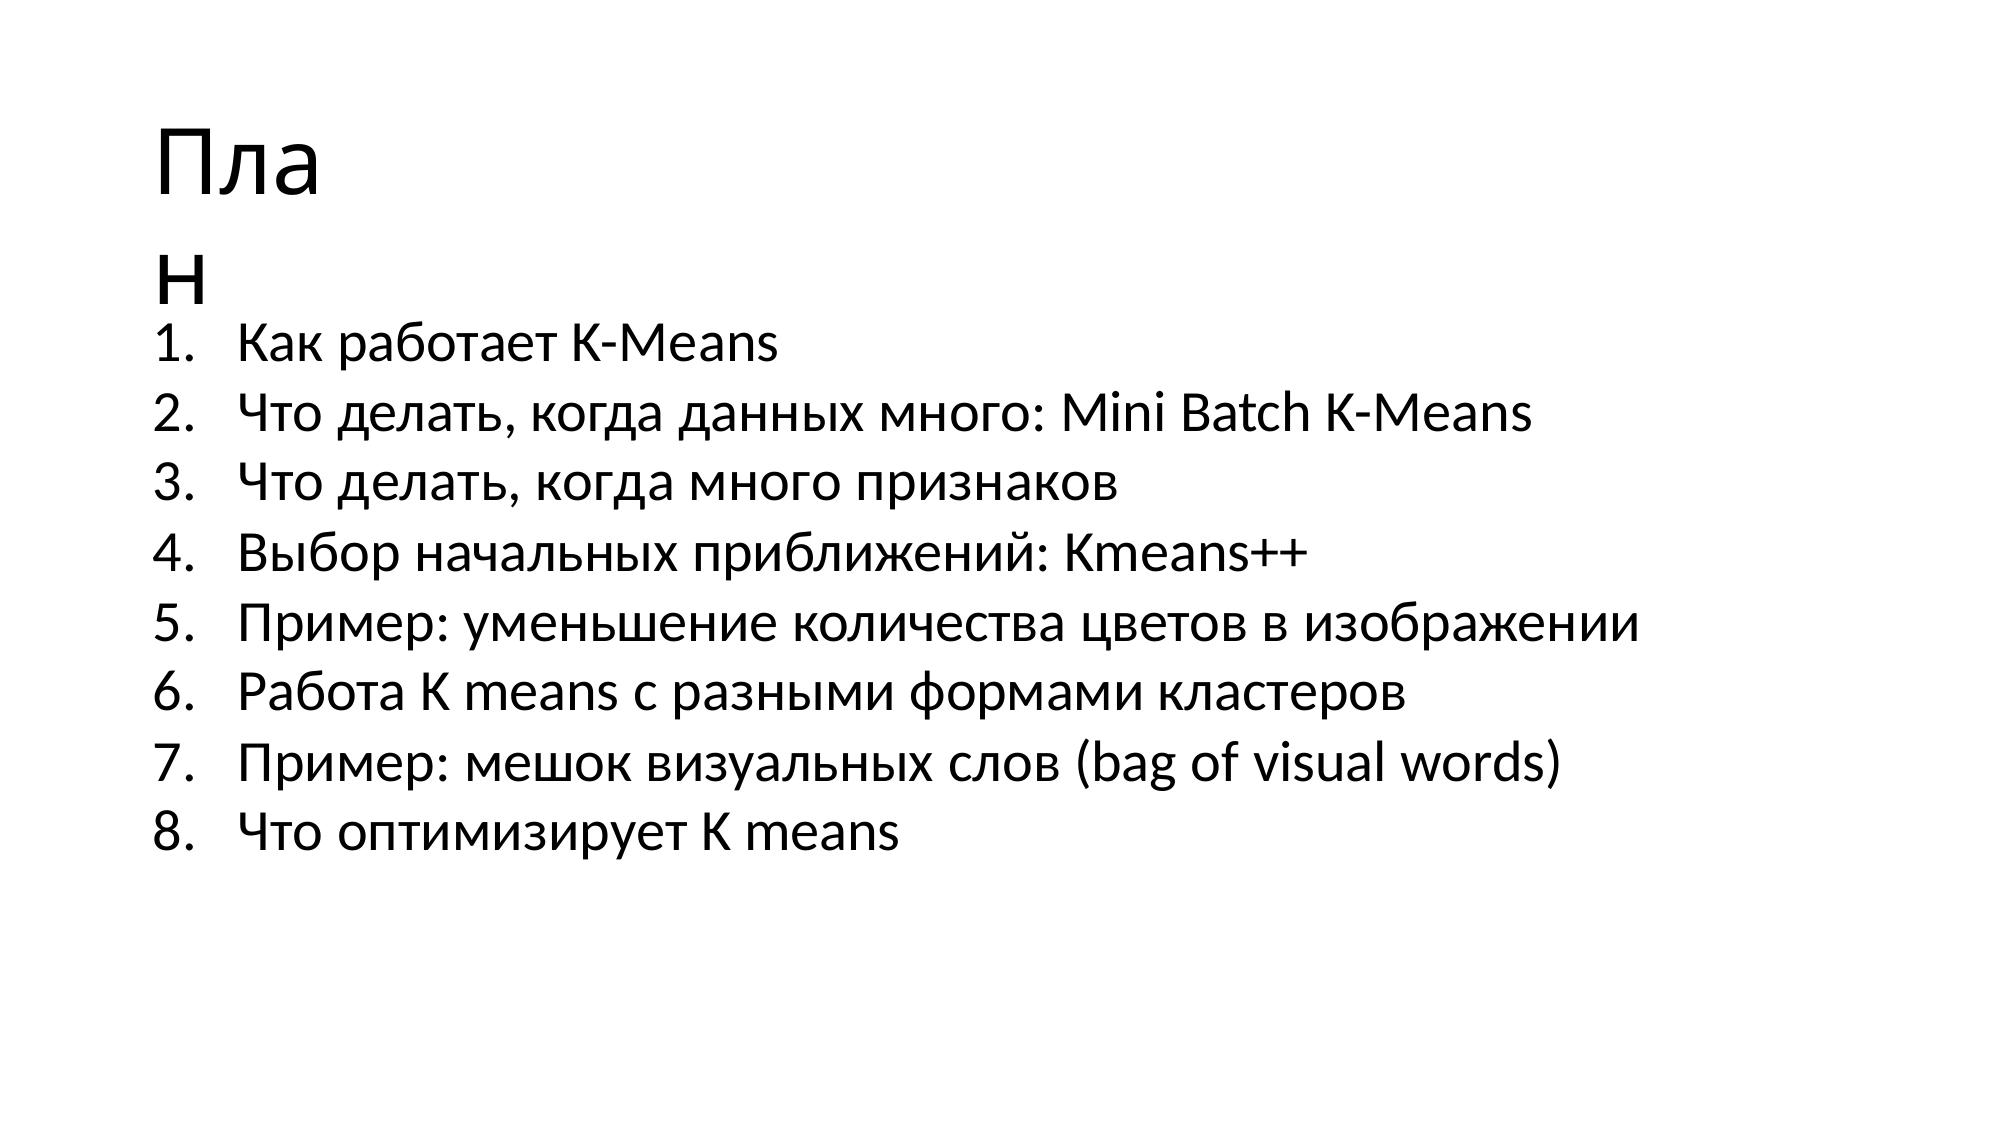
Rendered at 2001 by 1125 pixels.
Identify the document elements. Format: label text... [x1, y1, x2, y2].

text_box Как работает K-Means Что делать, когда данных много: Mini Batch K-Means Что делать, когда много признаков Выбор начальных приближений: Kmeans++ Пример: уменьшение количества цветов в изображении Работа K means с разными формами кластеров Пример: мешок визуальных слов (bag of visual words) Что оптимизирует K means [150, 300, 1650, 862]
title План [150, 100, 349, 300]
